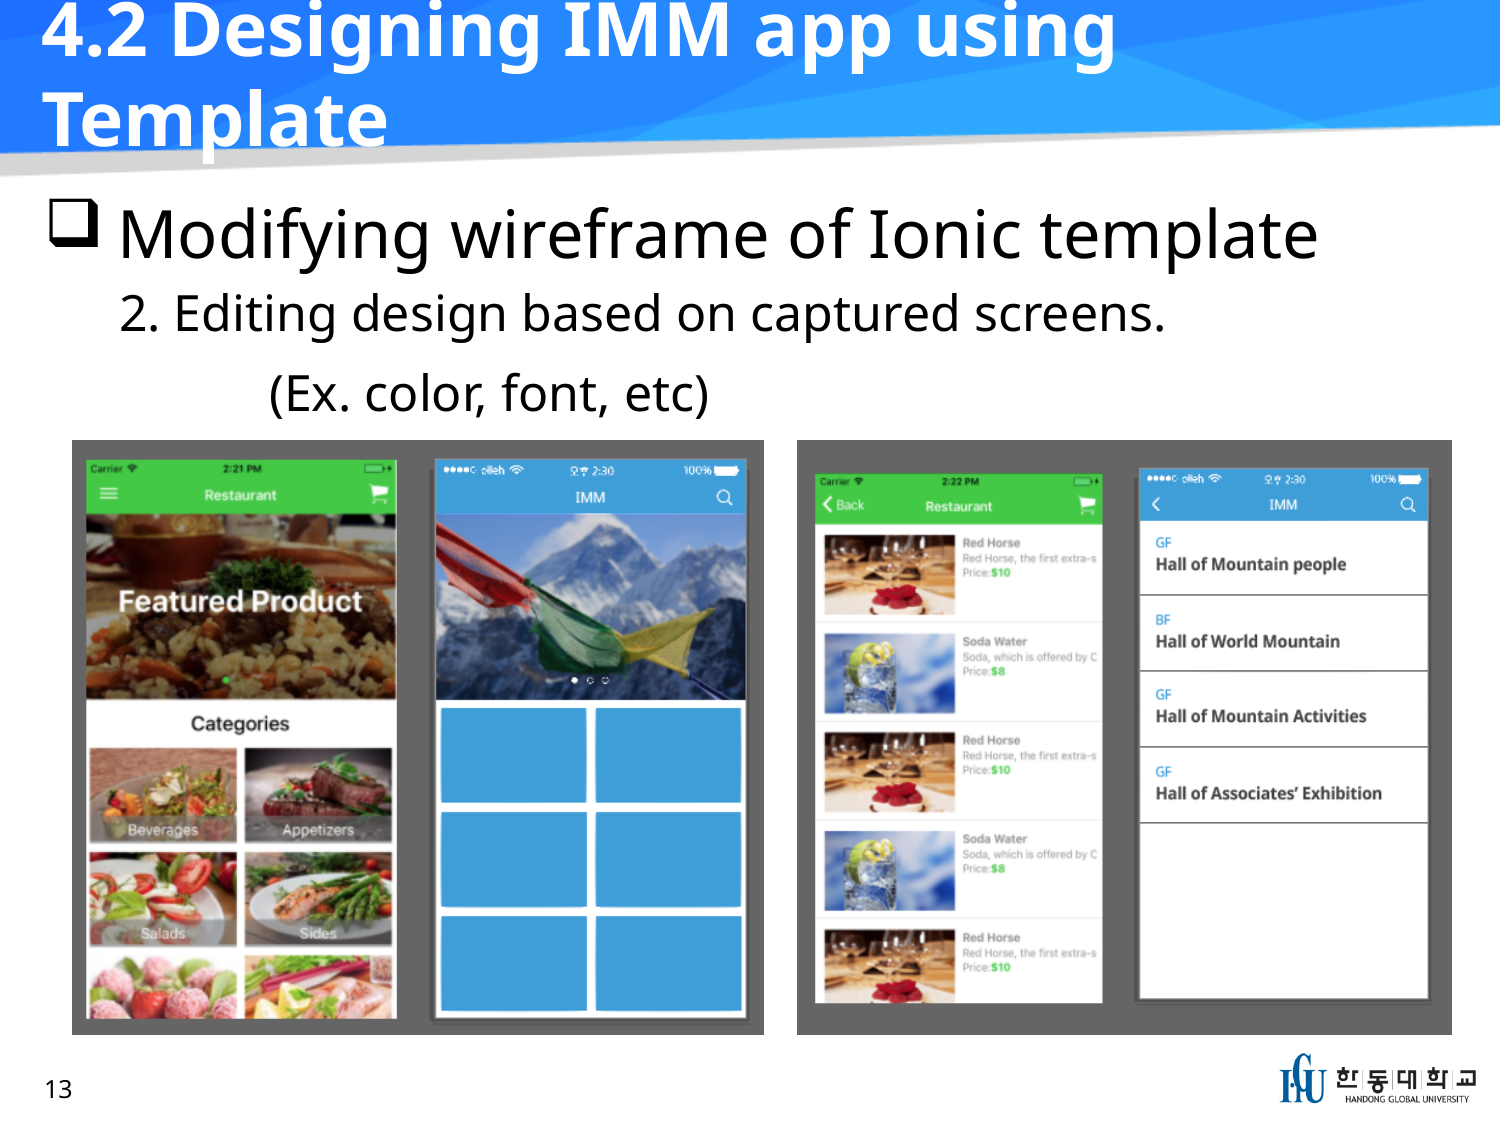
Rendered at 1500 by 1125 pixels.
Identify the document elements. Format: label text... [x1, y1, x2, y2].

title 4.2 Designing IMM app using Template [41, 0, 1471, 144]
list Modifying wireframe of Ionic template 2. Editing design based on captured screens. (Ex. color, font, etc) [29, 184, 1471, 1035]
slide_number 13 [29, 1066, 148, 1106]
picture [0, 0, 1500, 1125]
